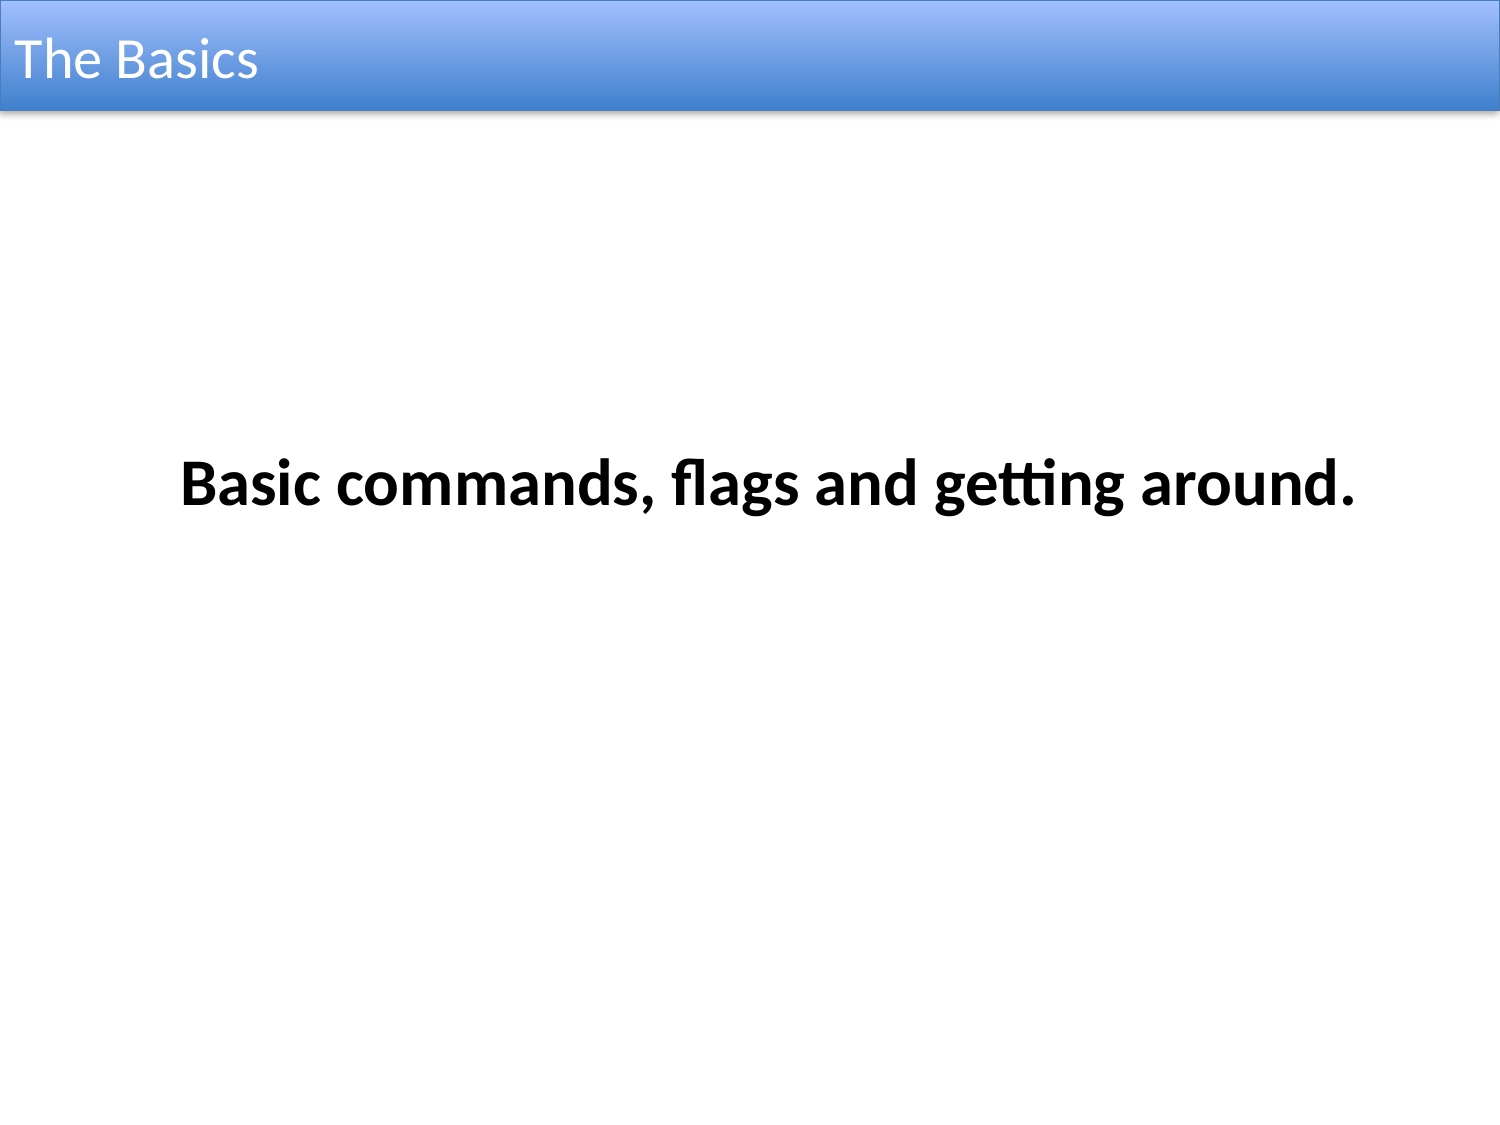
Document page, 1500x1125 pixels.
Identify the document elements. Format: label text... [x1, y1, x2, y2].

list Basic commands, flags and getting around. [94, 151, 1445, 967]
text_box The Basics [0, 0, 1500, 111]
